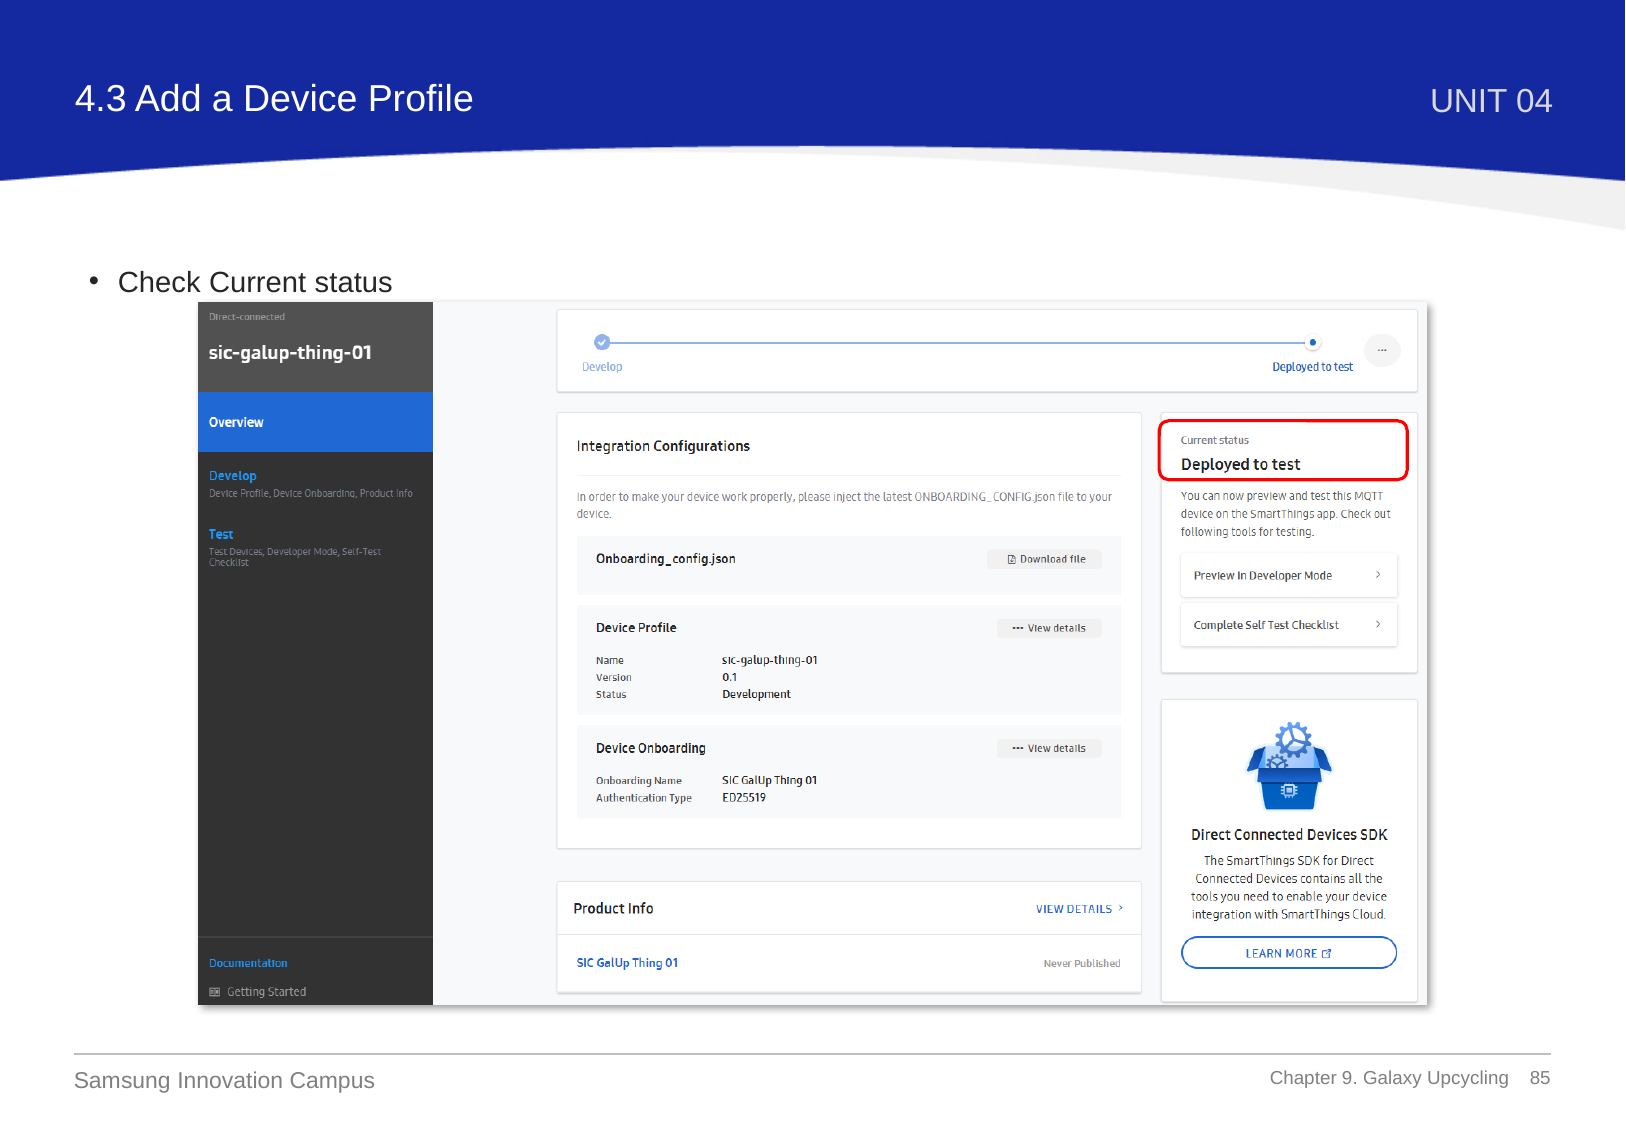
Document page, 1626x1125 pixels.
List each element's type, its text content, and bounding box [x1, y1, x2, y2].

picture [0, 0, 1625, 1125]
list 4.3 Add a Device Profile [74, 73, 1308, 119]
list UNIT 04 [1423, 79, 1554, 120]
list Check Current status [88, 249, 1530, 356]
